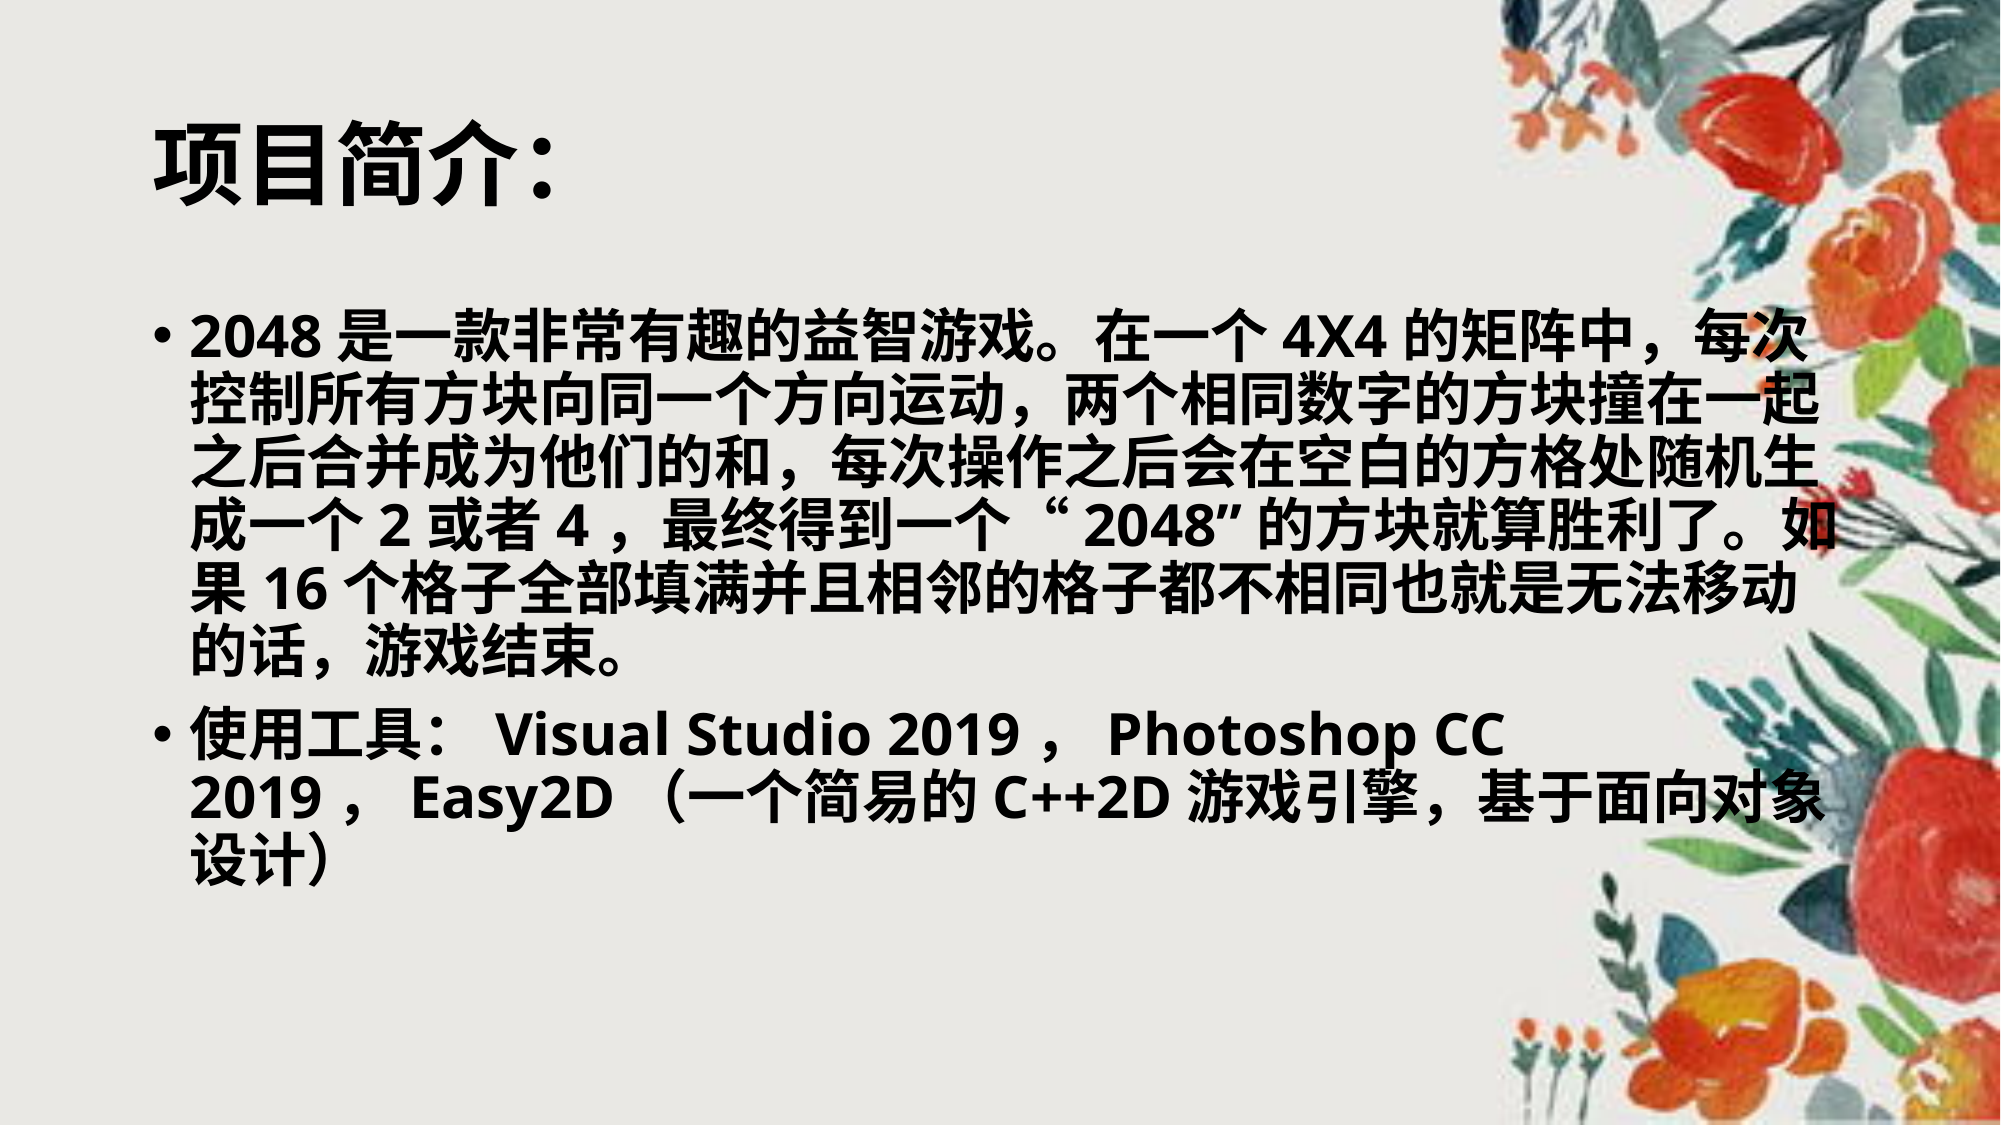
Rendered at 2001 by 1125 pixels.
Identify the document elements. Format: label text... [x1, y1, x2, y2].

list 2048是一款非常有趣的益智游戏。在一个4X4的矩阵中，每次控制所有方块向同一个方向运动，两个相同数字的方块撞在一起之后合并成为他们的和，每次操作之后会在空白的方格处随机生成一个2或者4，最终得到一个“2048”的方块就算胜利了。如果16个格子全部填满并且相邻的格子都不相同也就是无法移动的话，游戏结束。 使用工具：Visual Studio 2019，Photoshop CC 2019，Easy2D（一个简易的C++2D游戏引擎，基于面向对象设计） [137, 299, 1863, 1014]
title 项目简介： [137, 59, 1863, 278]
picture [0, 0, 2001, 1125]
